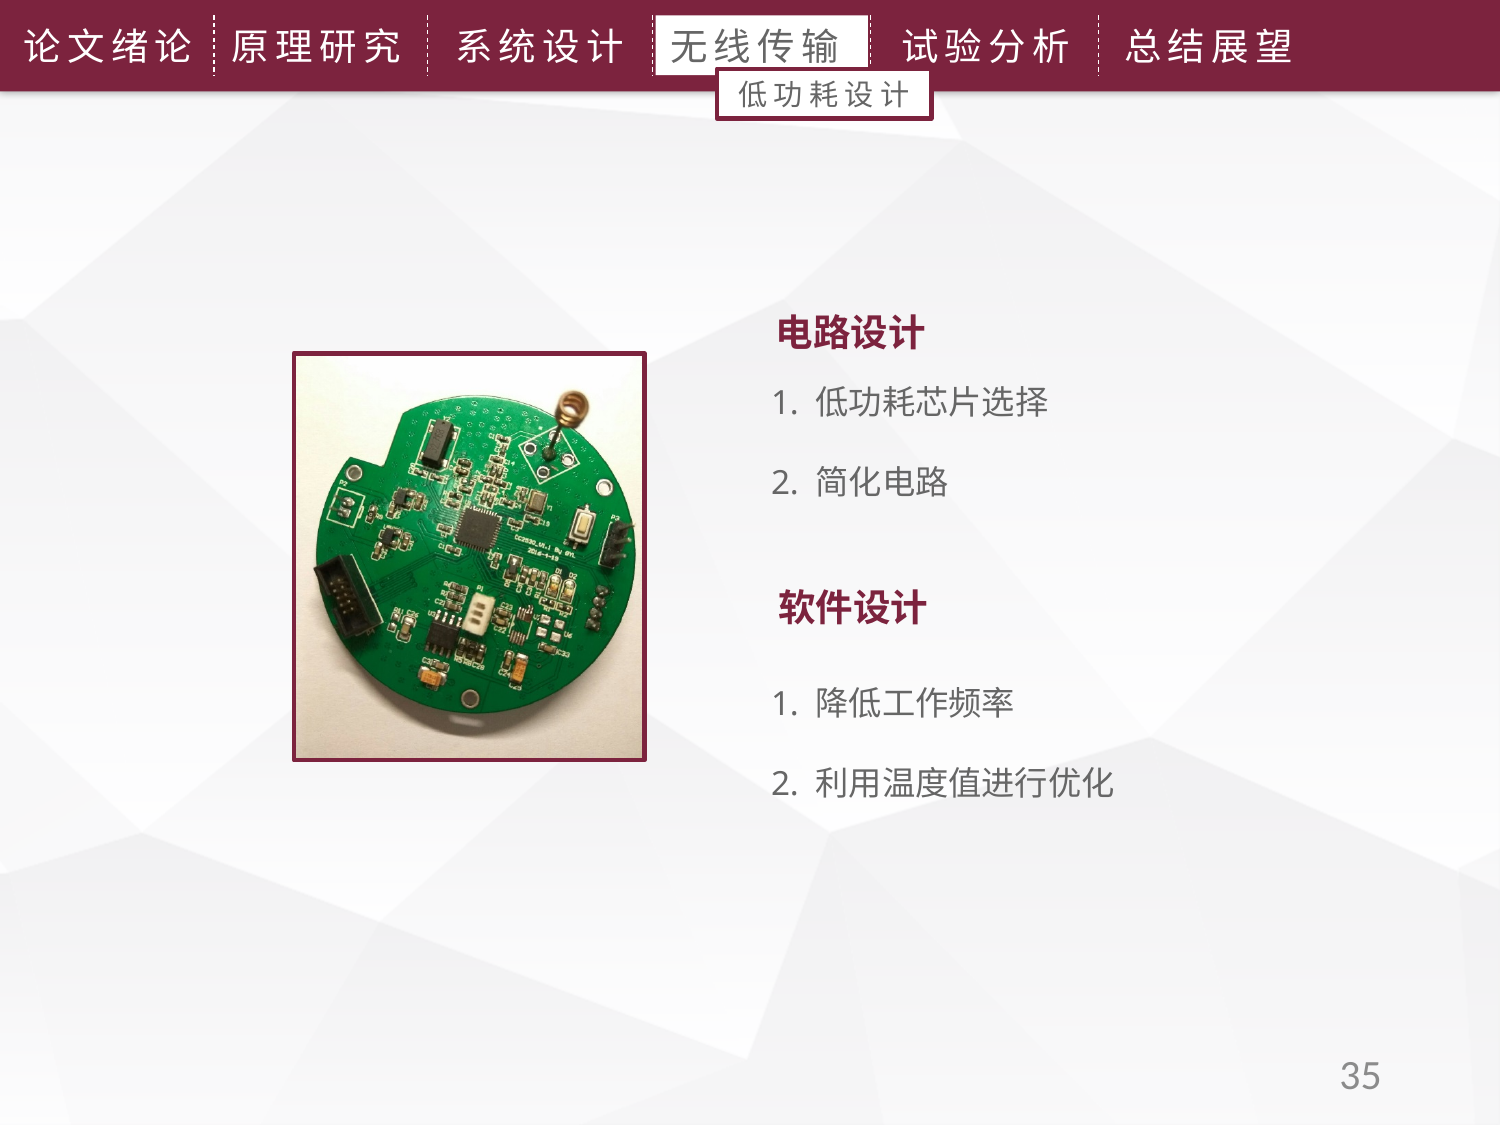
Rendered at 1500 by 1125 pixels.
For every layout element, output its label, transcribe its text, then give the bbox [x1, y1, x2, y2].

text_box 低功耗设计 [716, 68, 932, 119]
slide_number 35 [1059, 1042, 1397, 1103]
text_box [0, 0, 1500, 92]
text_box 论文绪论 [8, 15, 213, 76]
text_box 软件设计 [758, 576, 948, 636]
text_box 总结展望 [1109, 15, 1322, 76]
picture [0, 92, 1500, 1125]
text_box 1. 降低工作频率 2. 利用温度值进行优化 [756, 675, 1154, 810]
text_box 系统设计 [440, 15, 652, 76]
text_box 电路设计 [756, 301, 946, 361]
text_box 1. 低功耗芯片选择 2. 简化电路 [756, 373, 1066, 509]
text_box 原理研究 [217, 15, 427, 76]
text_box 试验分析 [886, 15, 1098, 76]
text_box 无线传输 [655, 15, 868, 76]
